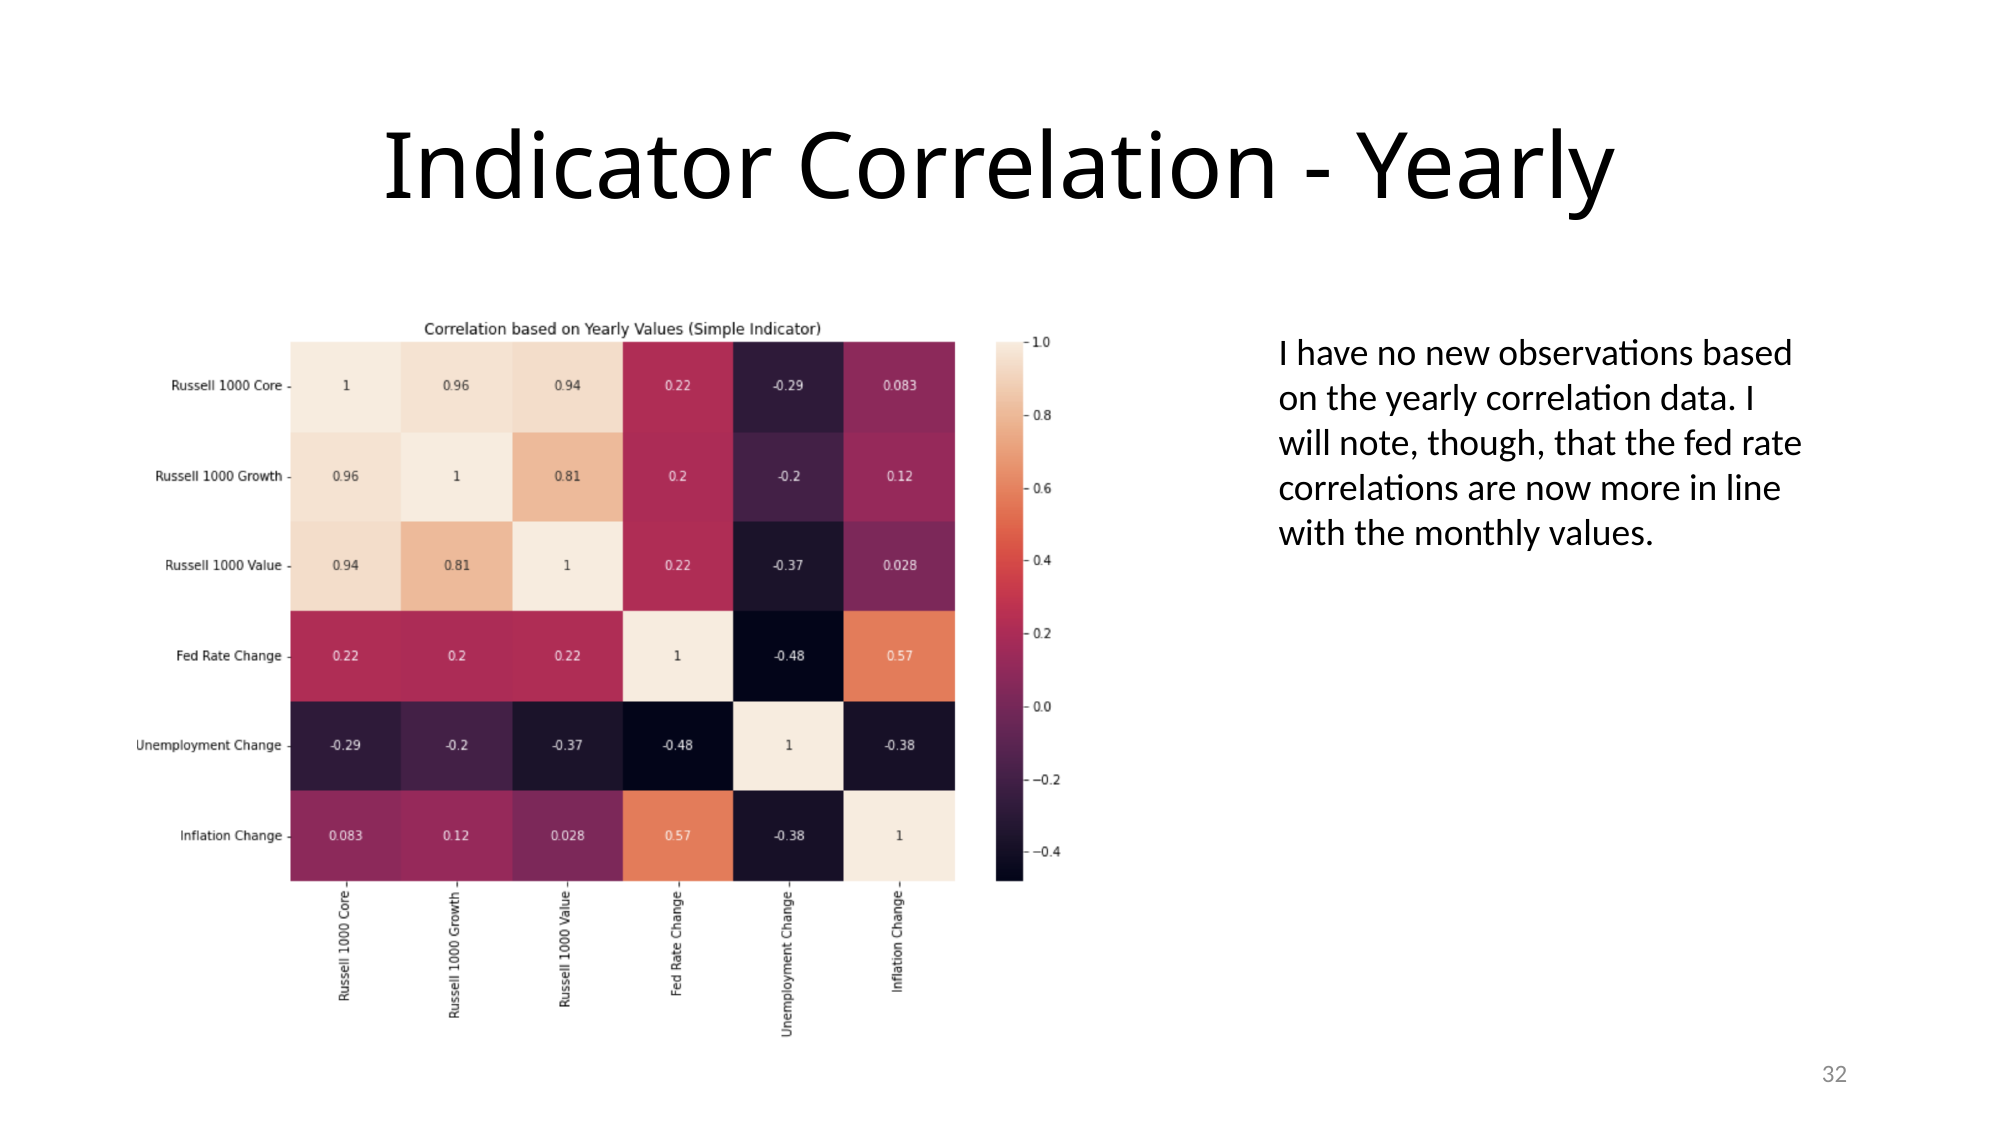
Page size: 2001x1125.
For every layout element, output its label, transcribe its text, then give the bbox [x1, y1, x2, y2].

text_box I have no new observations based on the yearly correlation data. I will note, though, that the fed rate correlations are now more in line with the monthly values. [1263, 320, 1831, 560]
title Indicator Correlation - Yearly [137, 59, 1863, 278]
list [137, 313, 1088, 1052]
slide_number 32 [1412, 1042, 1863, 1103]
